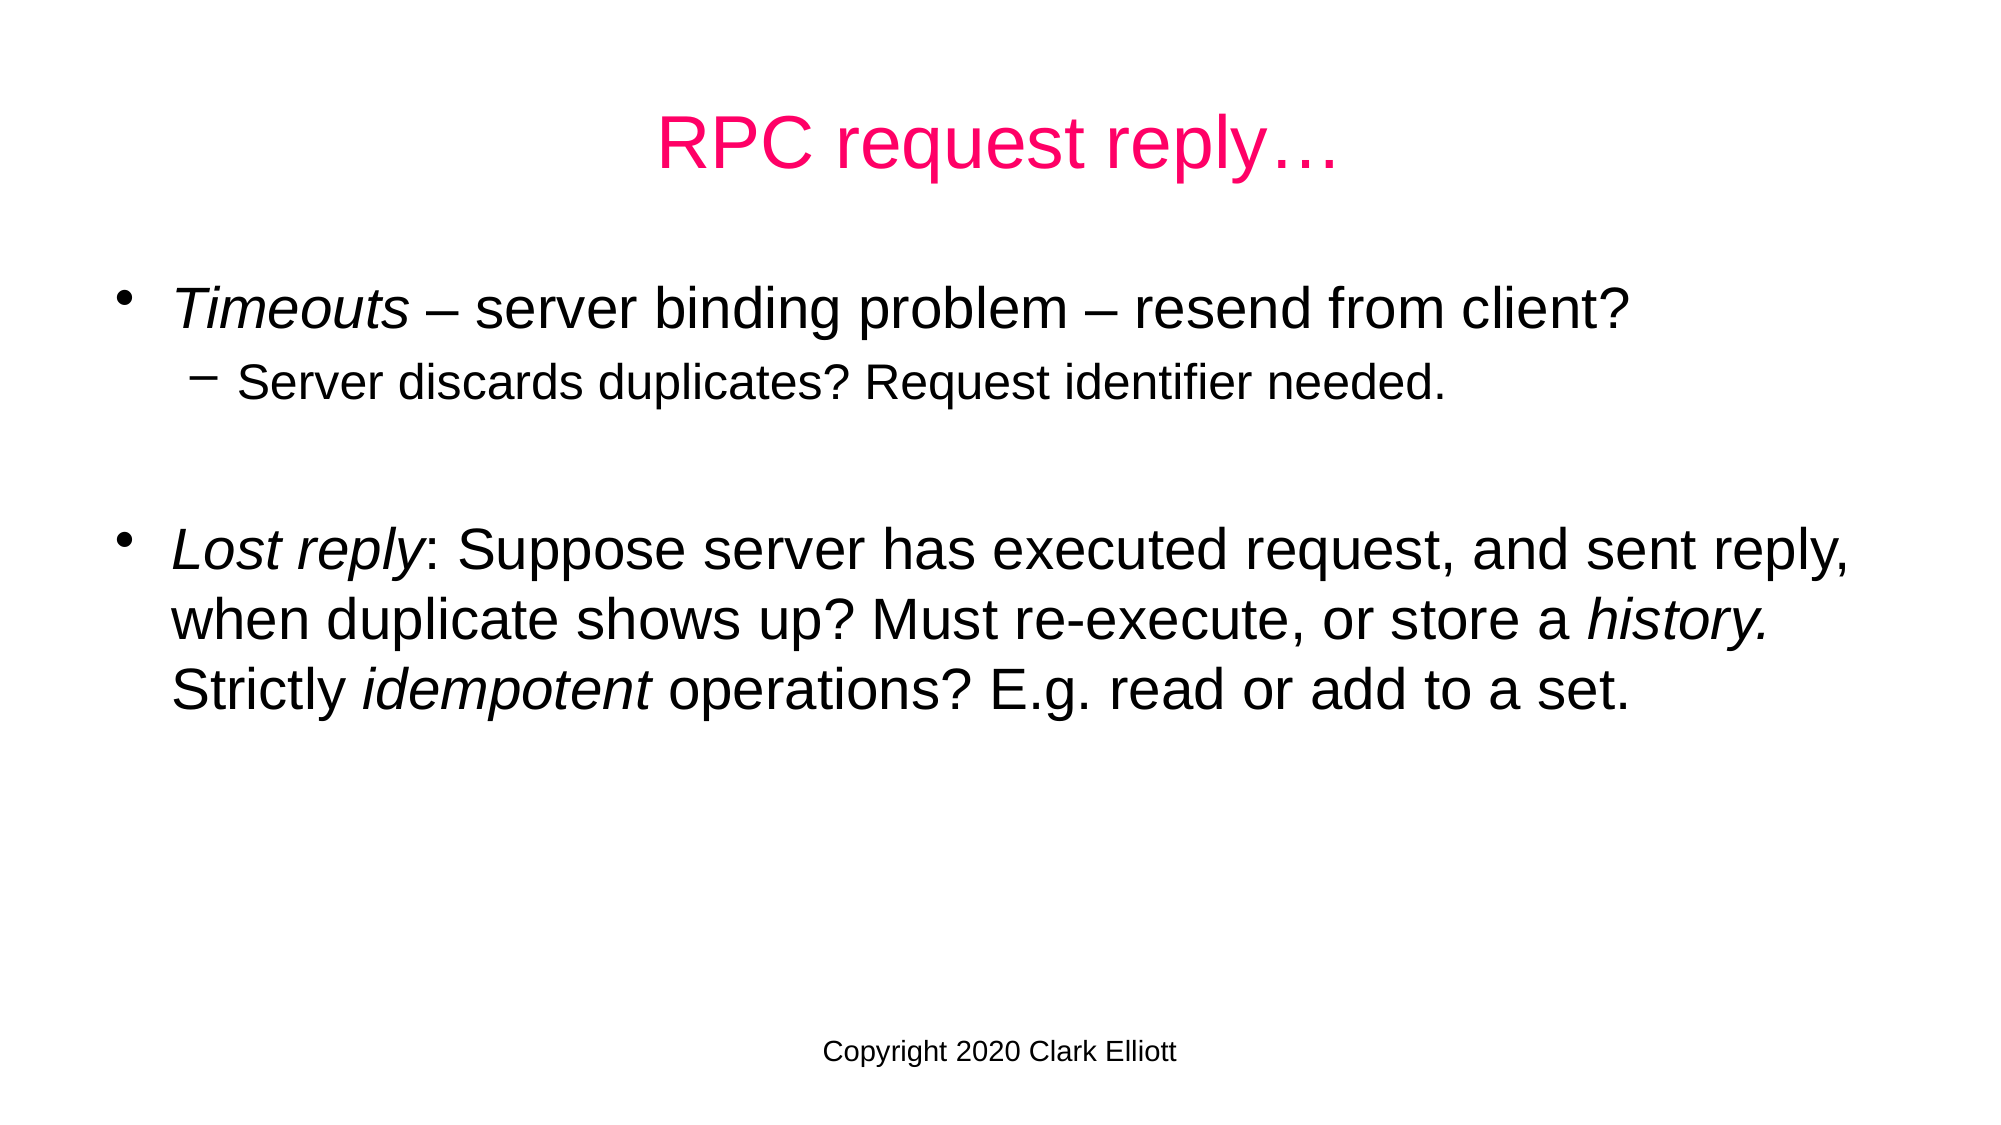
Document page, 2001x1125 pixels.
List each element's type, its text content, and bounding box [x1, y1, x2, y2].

text_box Copyright 2020 Clark Elliott [762, 1024, 1238, 1103]
title RPC request reply… [99, 45, 1900, 233]
list Timeouts – server binding problem – resend from client? Server discards duplicates? Request identifier needed. Lost reply: Suppose server has executed request, and sent reply, when duplicate shows up? Must re-execute, or store a history. Strictly idempotent operations? E.g. read or add to a set. [99, 262, 1900, 1005]
